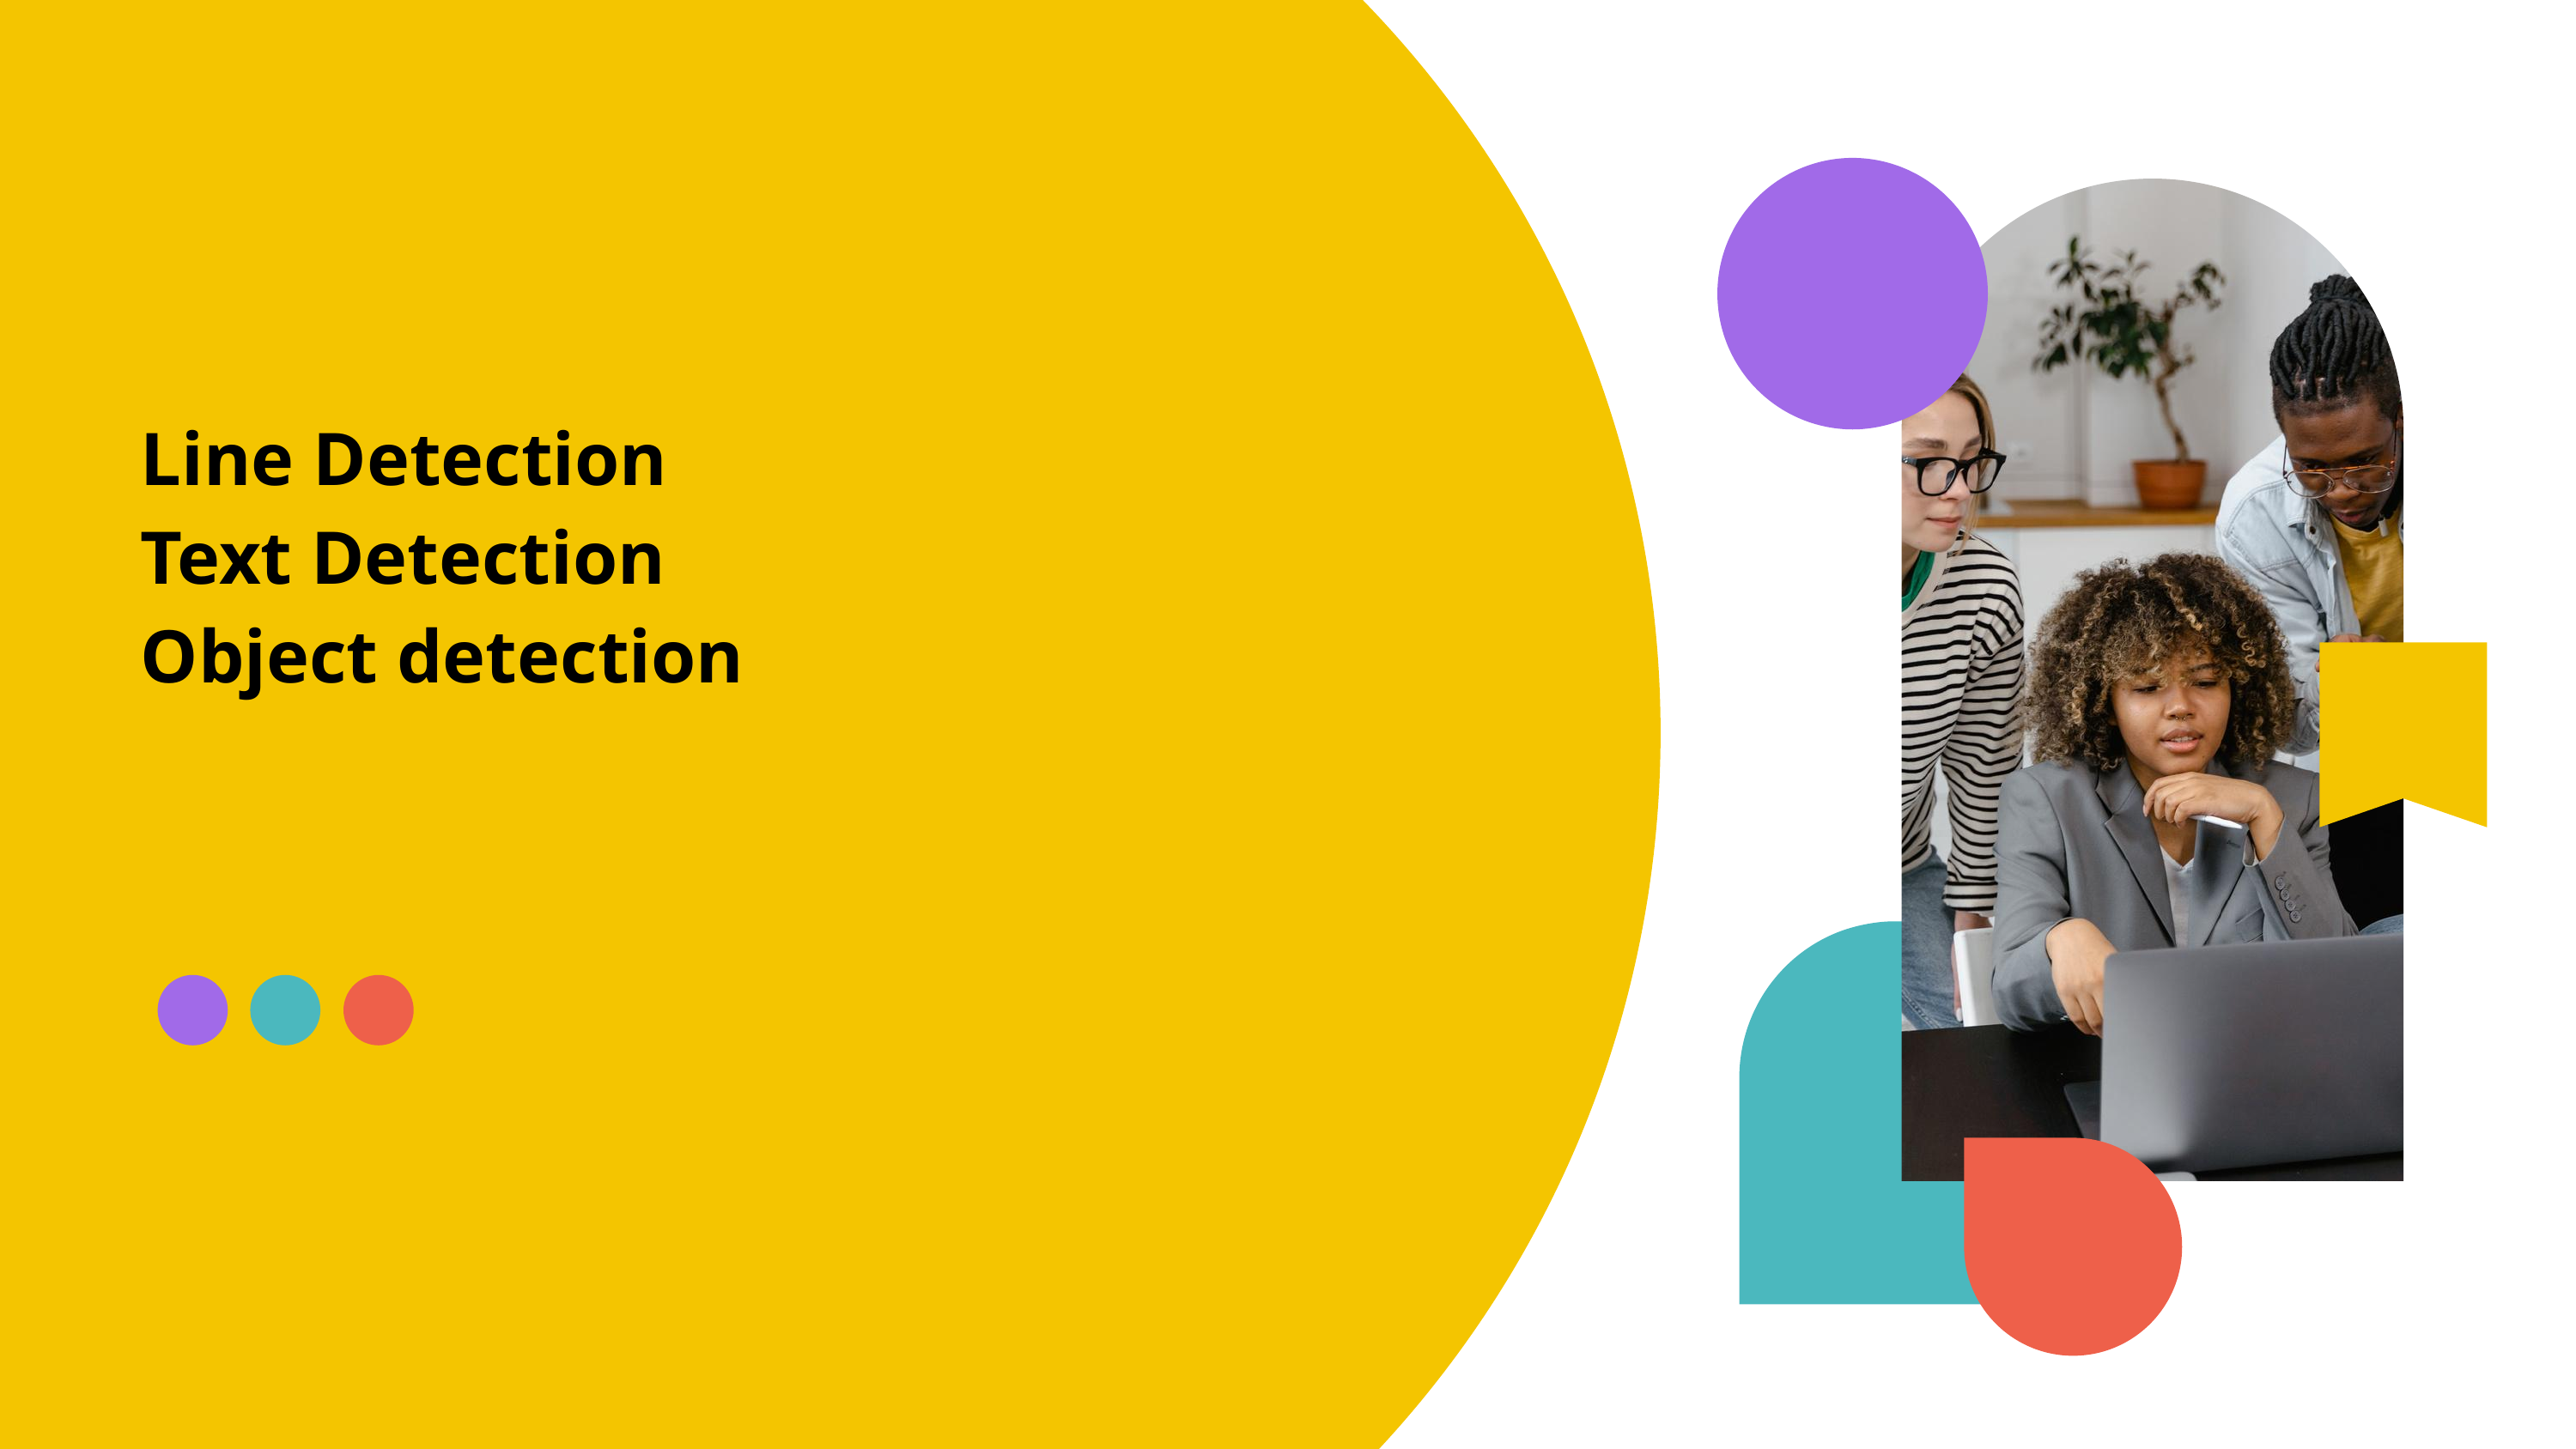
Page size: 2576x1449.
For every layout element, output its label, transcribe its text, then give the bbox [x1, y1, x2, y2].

title Line Detection Text Detection Object detection [127, 397, 1577, 714]
text_box [1717, 157, 1989, 430]
text_box [1964, 1137, 2183, 1356]
text_box [1901, 179, 2404, 1181]
text_box [1739, 921, 1980, 1305]
text_box [2319, 642, 2488, 828]
